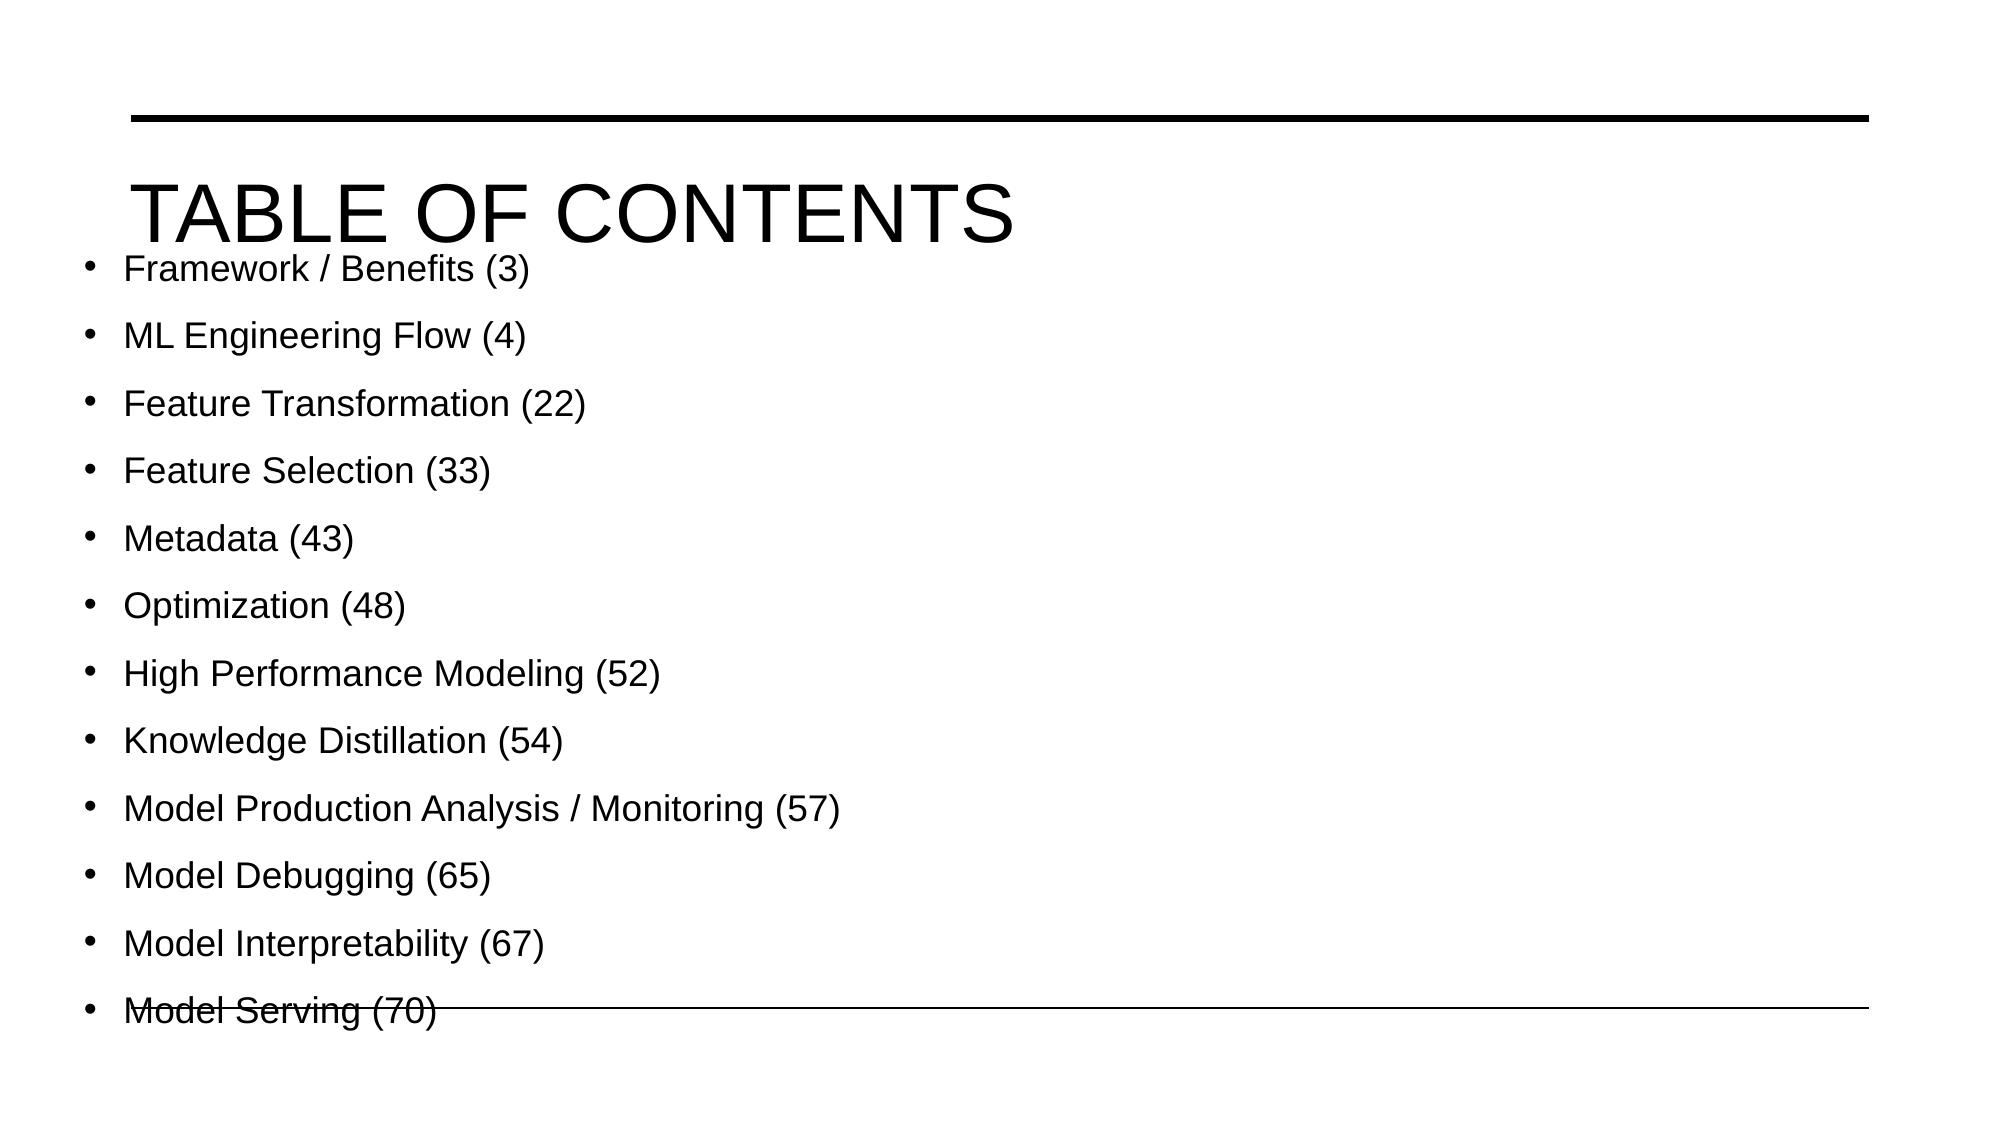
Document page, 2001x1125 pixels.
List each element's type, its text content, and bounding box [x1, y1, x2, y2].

title Table of Contents [114, 151, 1869, 231]
list Framework / Benefits (3) ML Engineering Flow (4) Feature Transformation (22) Feature Selection (33) Metadata (43) Optimization (48) High Performance Modeling (52) Knowledge Distillation (54) Model Production Analysis / Monitoring (57) Model Debugging (65) Model Interpretability (67) Model Serving (70) [69, 231, 1933, 1047]
